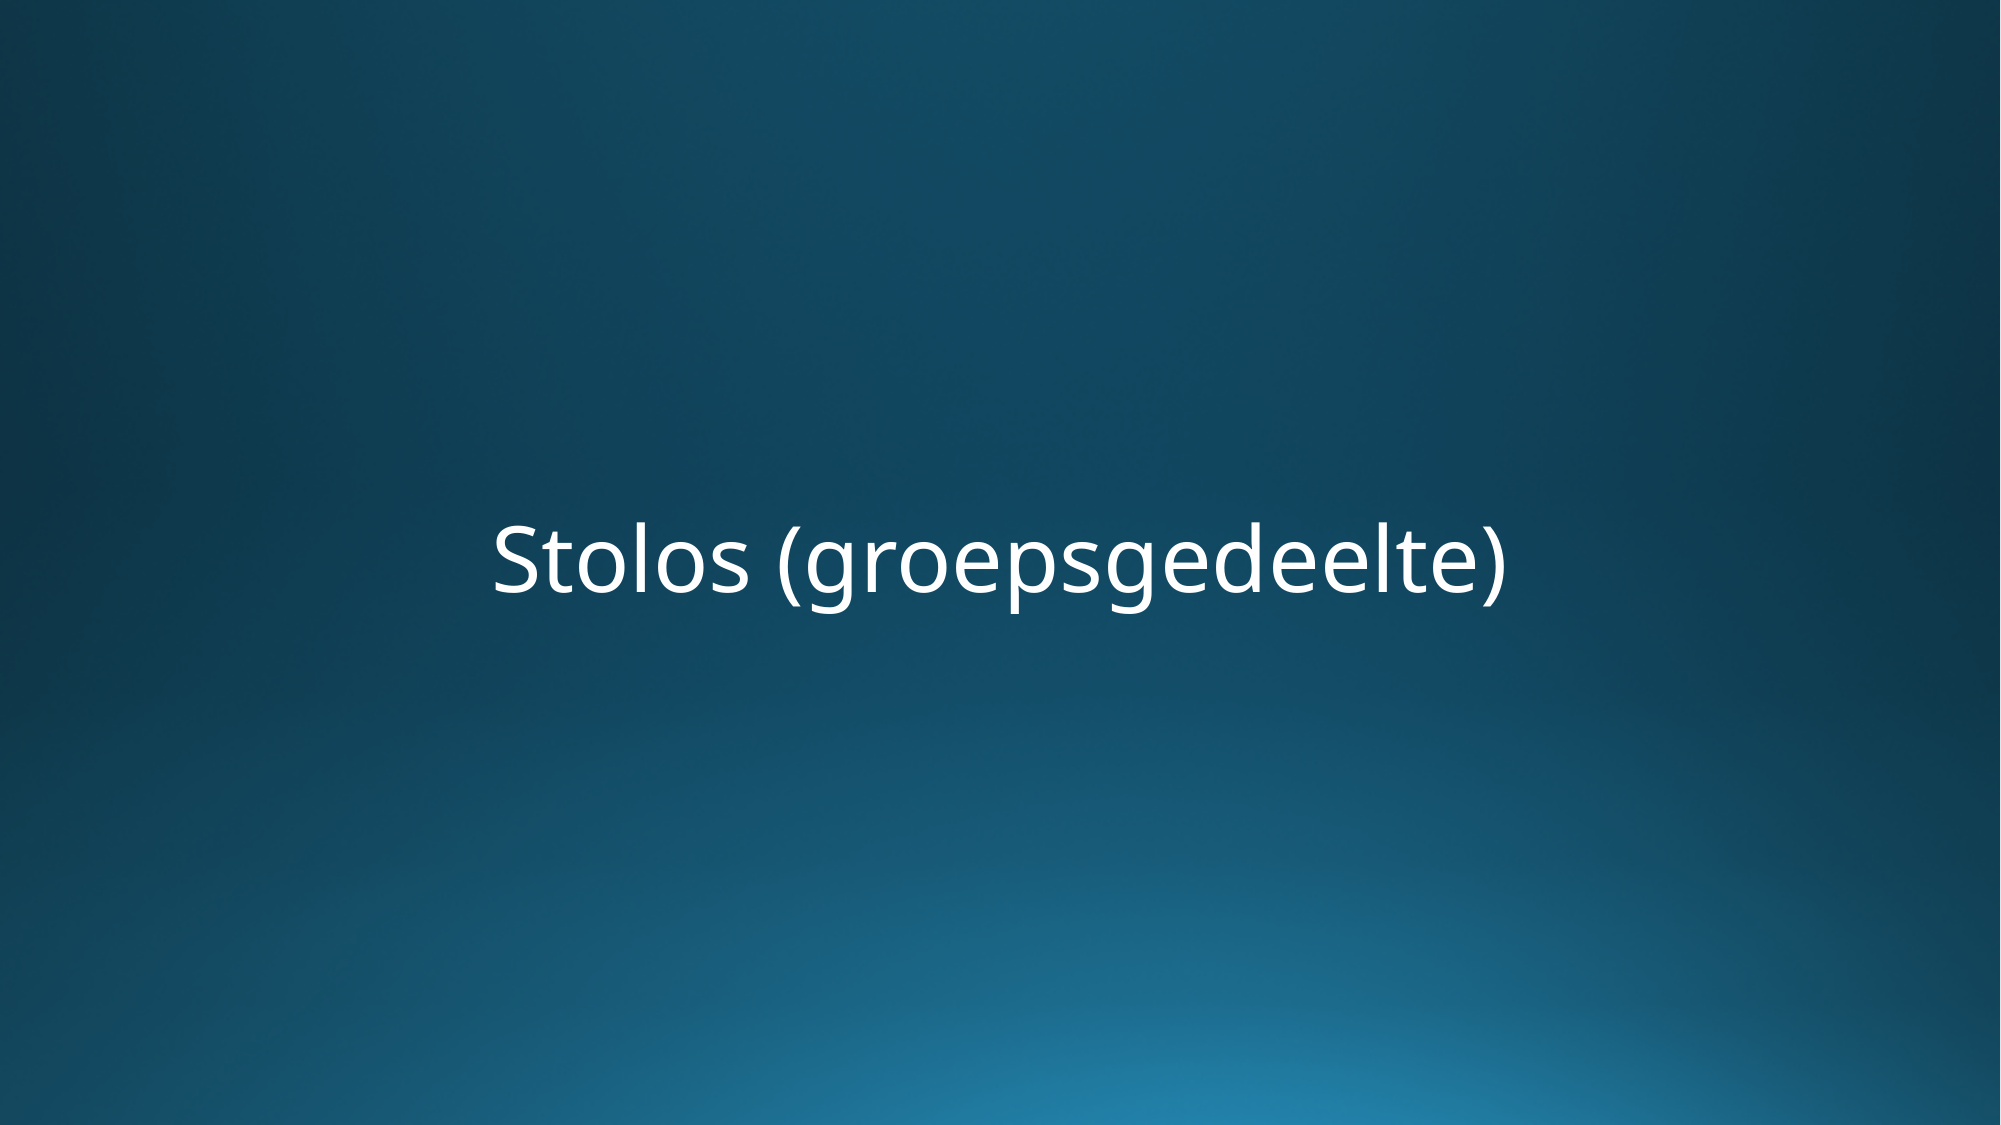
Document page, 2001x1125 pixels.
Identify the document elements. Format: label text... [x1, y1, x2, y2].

picture [0, 0, 2001, 1125]
title Stolos (groepsgedeelte) [137, 453, 1863, 672]
